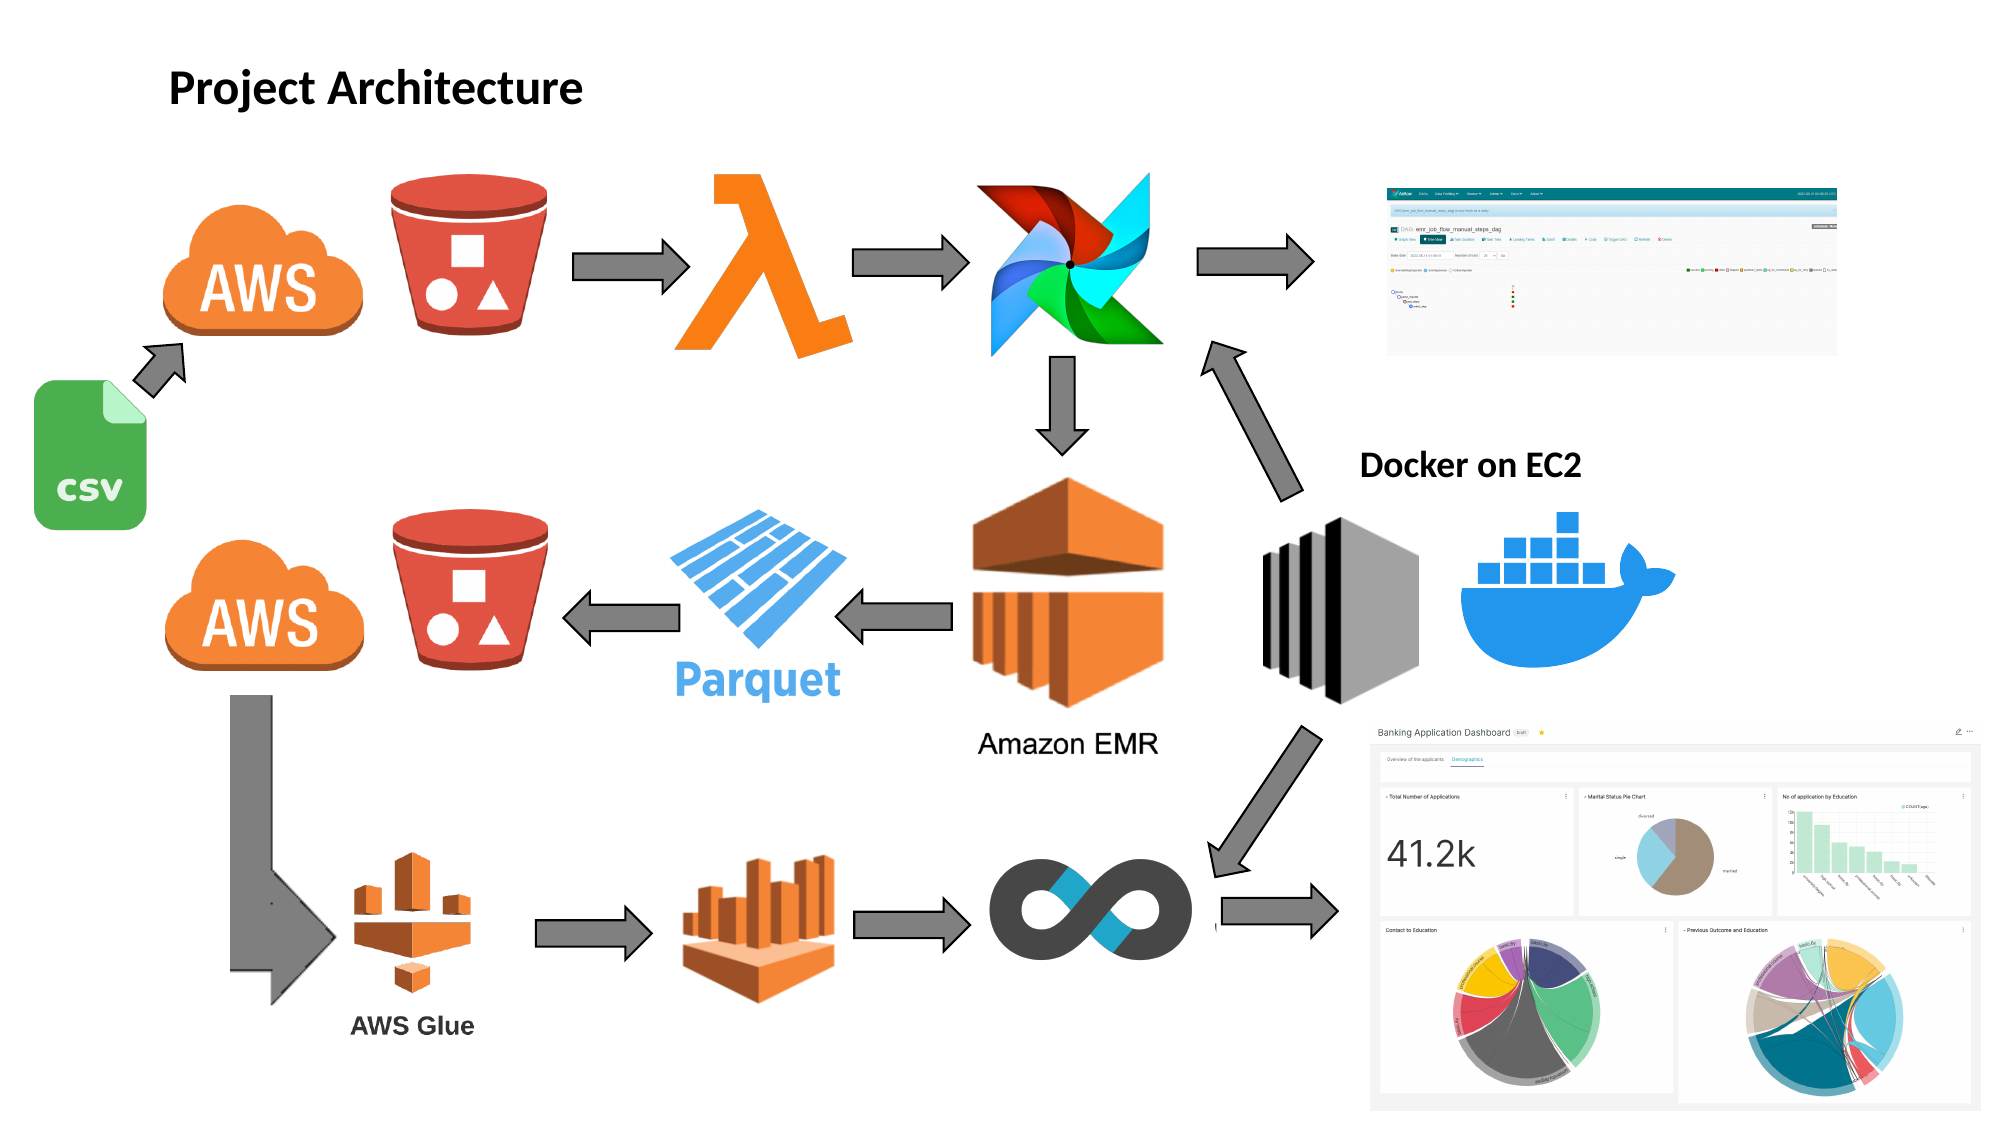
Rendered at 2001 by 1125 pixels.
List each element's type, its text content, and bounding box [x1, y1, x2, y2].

text_box [1217, 724, 1324, 878]
picture [674, 174, 853, 360]
text_box [561, 589, 614, 647]
text_box [142, 342, 186, 384]
text_box [601, 904, 654, 963]
picture [942, 818, 1217, 1004]
picture [163, 174, 547, 336]
picture [654, 823, 864, 1032]
text_box [1034, 357, 1090, 457]
text_box [1200, 340, 1305, 503]
picture [1387, 188, 1837, 356]
text_box [864, 910, 942, 940]
picture [614, 509, 904, 703]
picture [1263, 517, 1419, 705]
text_box [1196, 232, 1315, 291]
picture [224, 695, 601, 1111]
text_box Project Architecture [138, 47, 614, 122]
picture [0, 365, 548, 671]
text_box [853, 233, 971, 292]
text_box Docker on EC2 [1337, 432, 1605, 493]
picture [1370, 721, 1981, 1111]
picture [976, 172, 1164, 357]
text_box [904, 602, 953, 631]
text_box [1220, 882, 1340, 941]
picture [970, 474, 1165, 755]
text_box [572, 237, 674, 296]
picture [1460, 512, 1676, 668]
